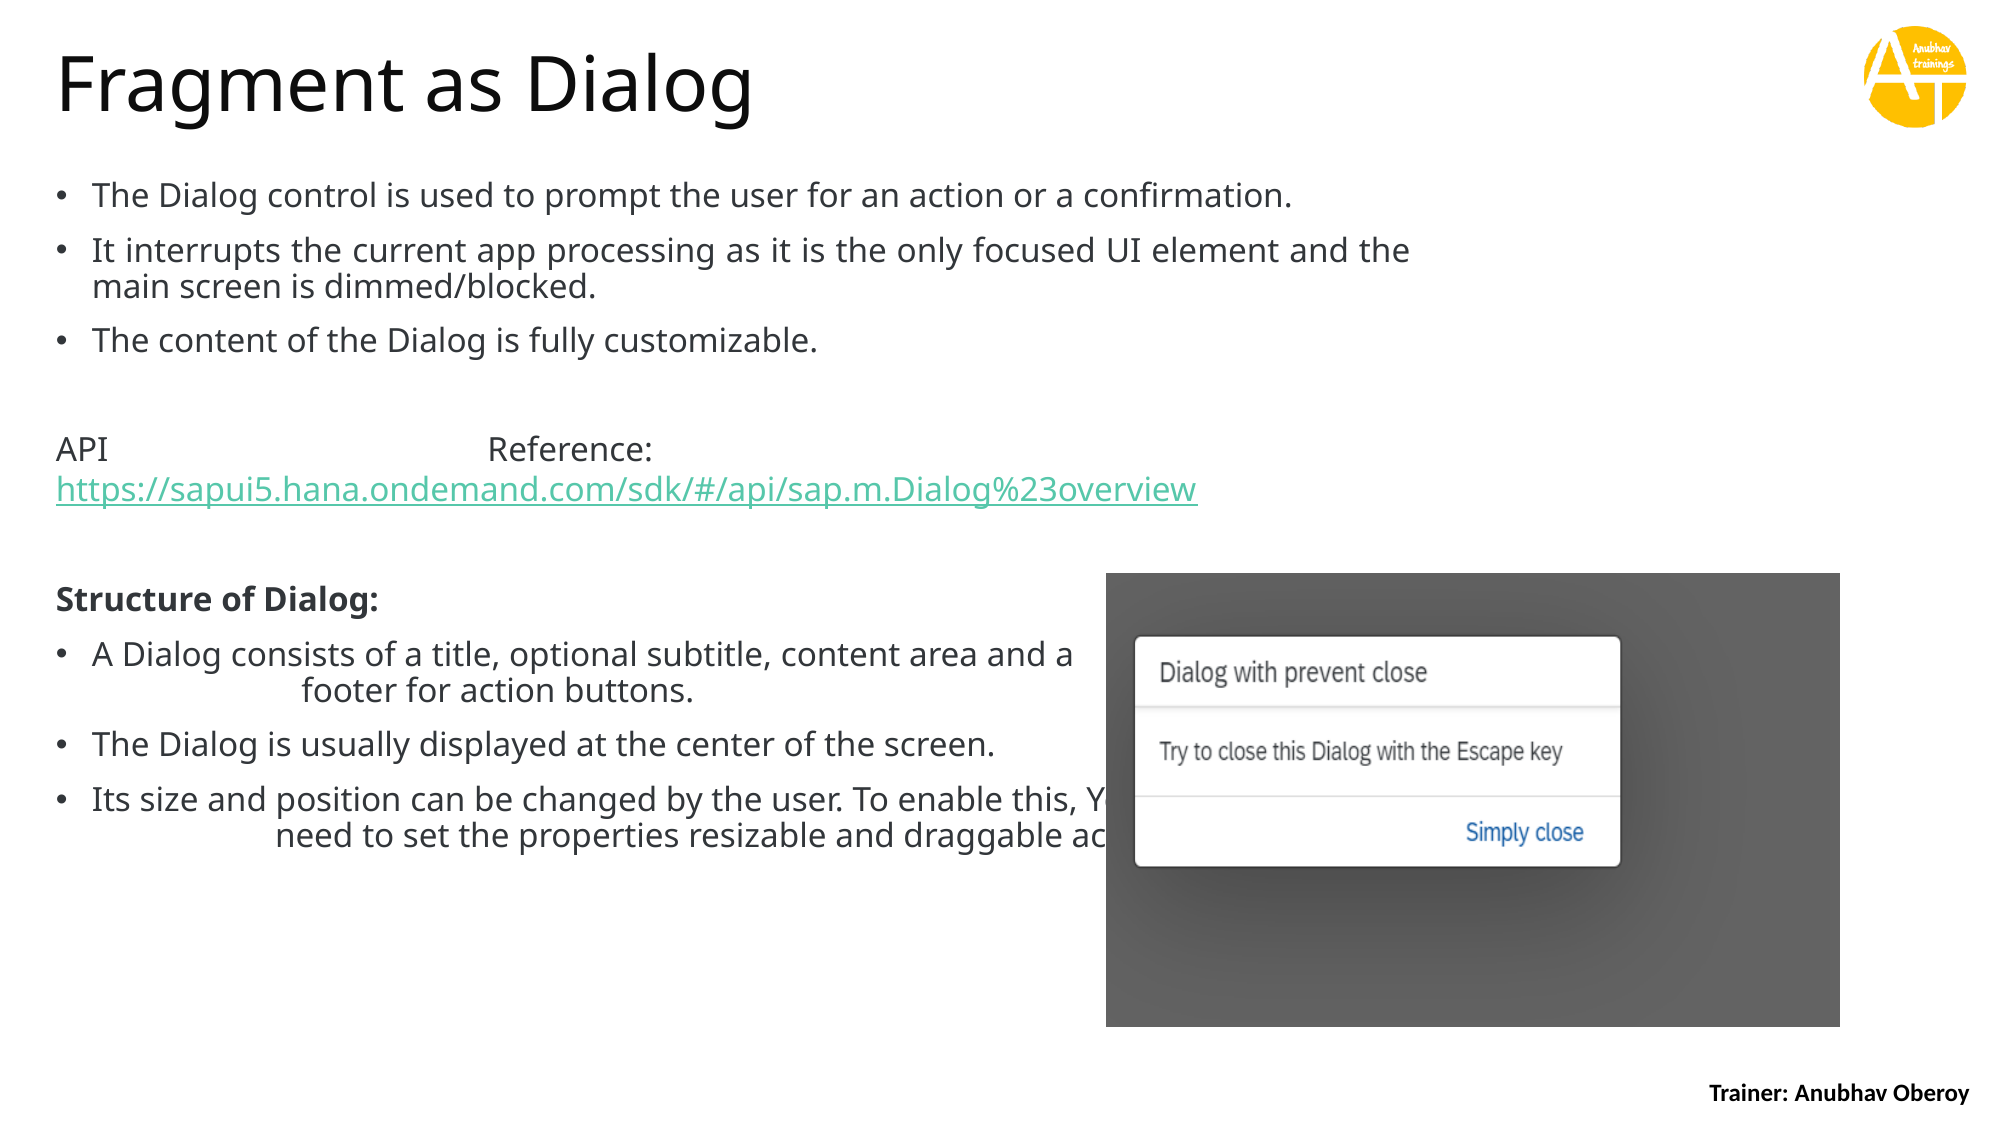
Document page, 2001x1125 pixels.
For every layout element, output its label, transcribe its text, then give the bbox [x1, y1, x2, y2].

picture [1853, 19, 1972, 136]
title Fragment as Dialog [40, 37, 1766, 137]
text_box The Dialog control is used to prompt the user for an action or a confirmation. It interrupts the current app processing as it is the only focused UI element and the main screen is dimmed/blocked. The content of the Dialog is fully customizable. API Reference: https://sapui5.hana.ondemand.com/sdk/#/api/sap.m.Dialog%23overview Structure of Dialog: A Dialog consists of a title, optional subtitle, content area and a footer for action buttons. The Dialog is usually displayed at the center of the screen. Its size and position can be changed by the user. To enable this, You need to set the properties resizable and draggable accordingly. [40, 171, 1428, 866]
picture [1106, 573, 1840, 1027]
text_box Trainer: Anubhav Oberoy [1657, 1074, 2000, 1109]
